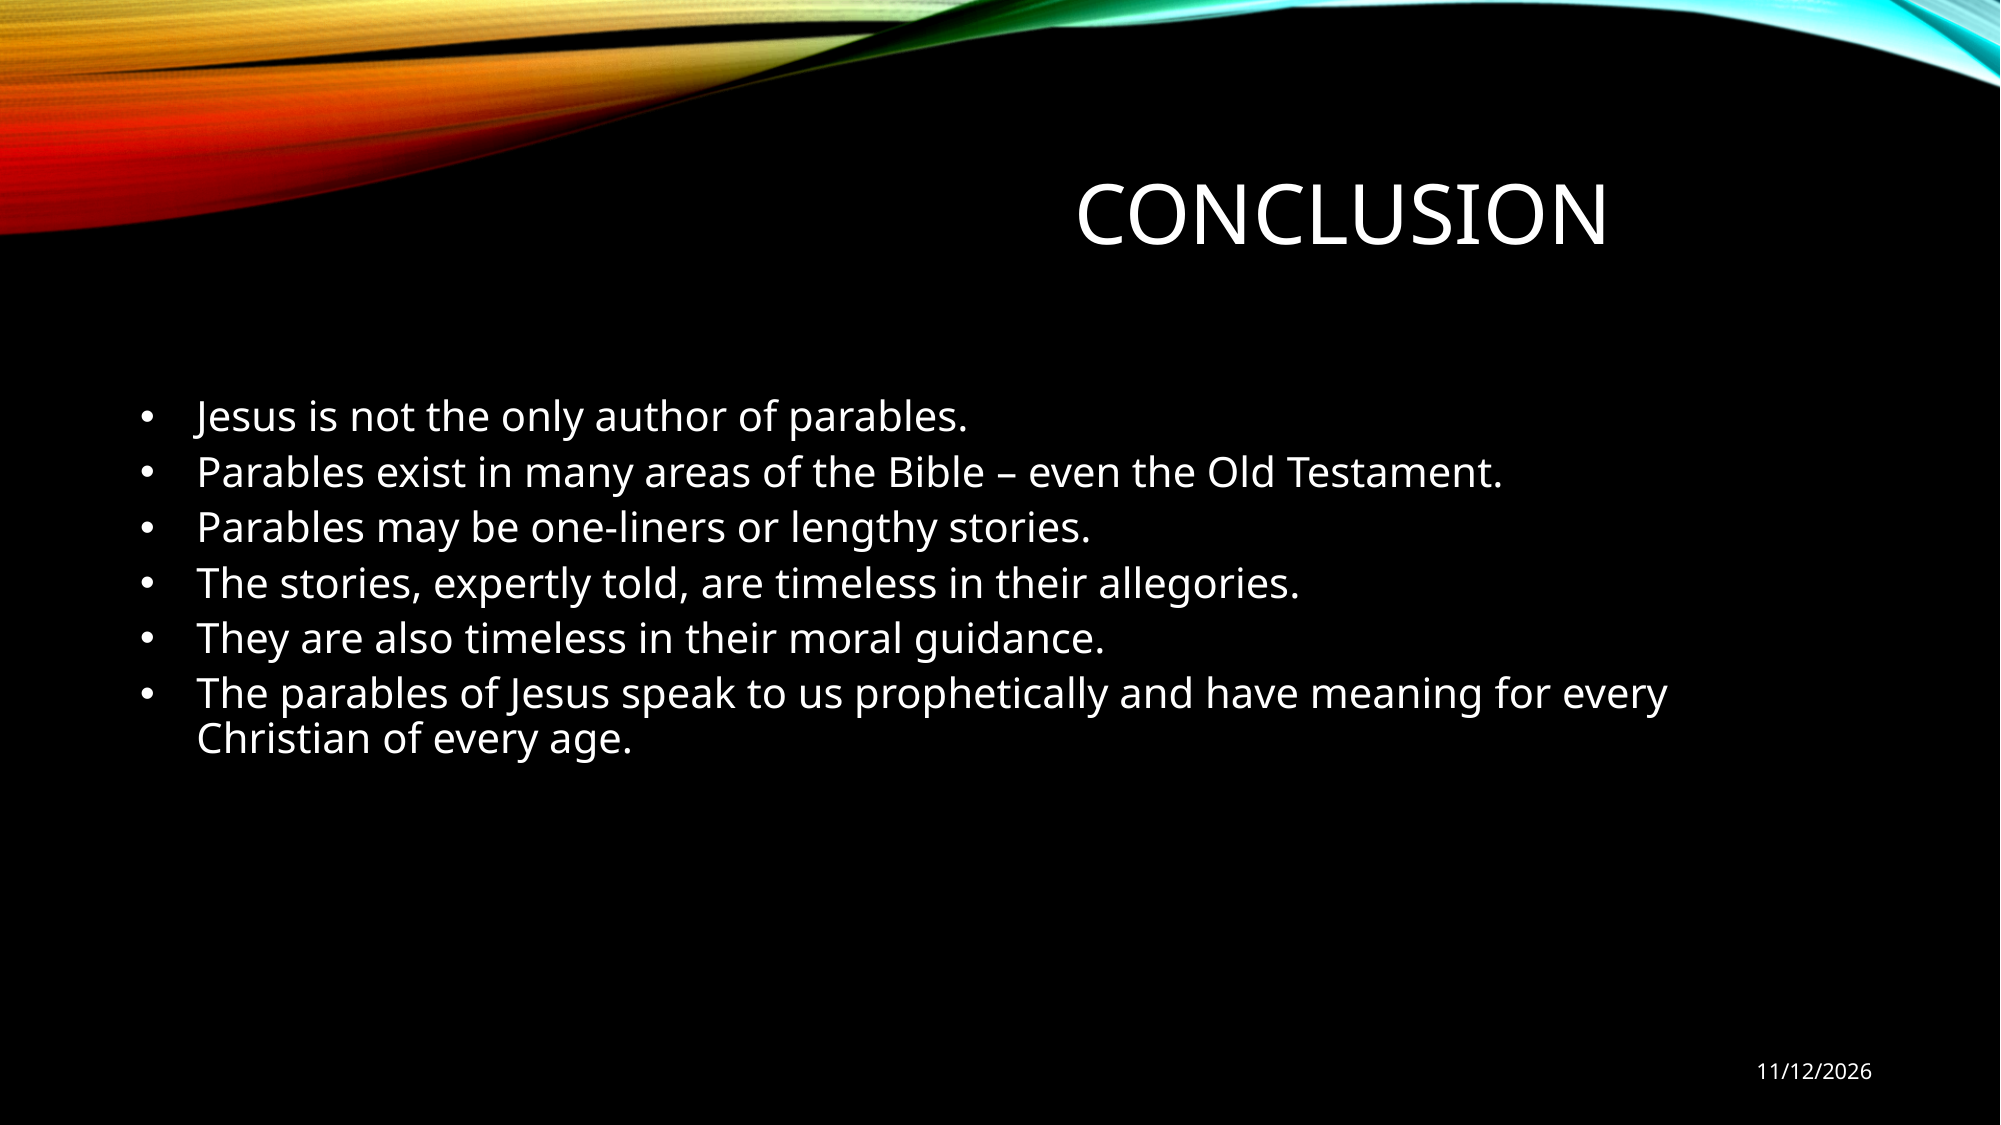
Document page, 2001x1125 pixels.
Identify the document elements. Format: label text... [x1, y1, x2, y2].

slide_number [1410, 1042, 1888, 1103]
list Jesus is not the only author of parables. Parables exist in many areas of the Bible – even the Old Testament. Parables may be one-liners or lengthy stories. The stories, expertly told, are timeless in their allegories. They are also timeless in their moral guidance. The parables of Jesus speak to us prophetically and have meaning for every Christian of every age. [125, 388, 1812, 1075]
picture [0, 0, 2000, 237]
title Conclusion [125, 159, 1627, 276]
